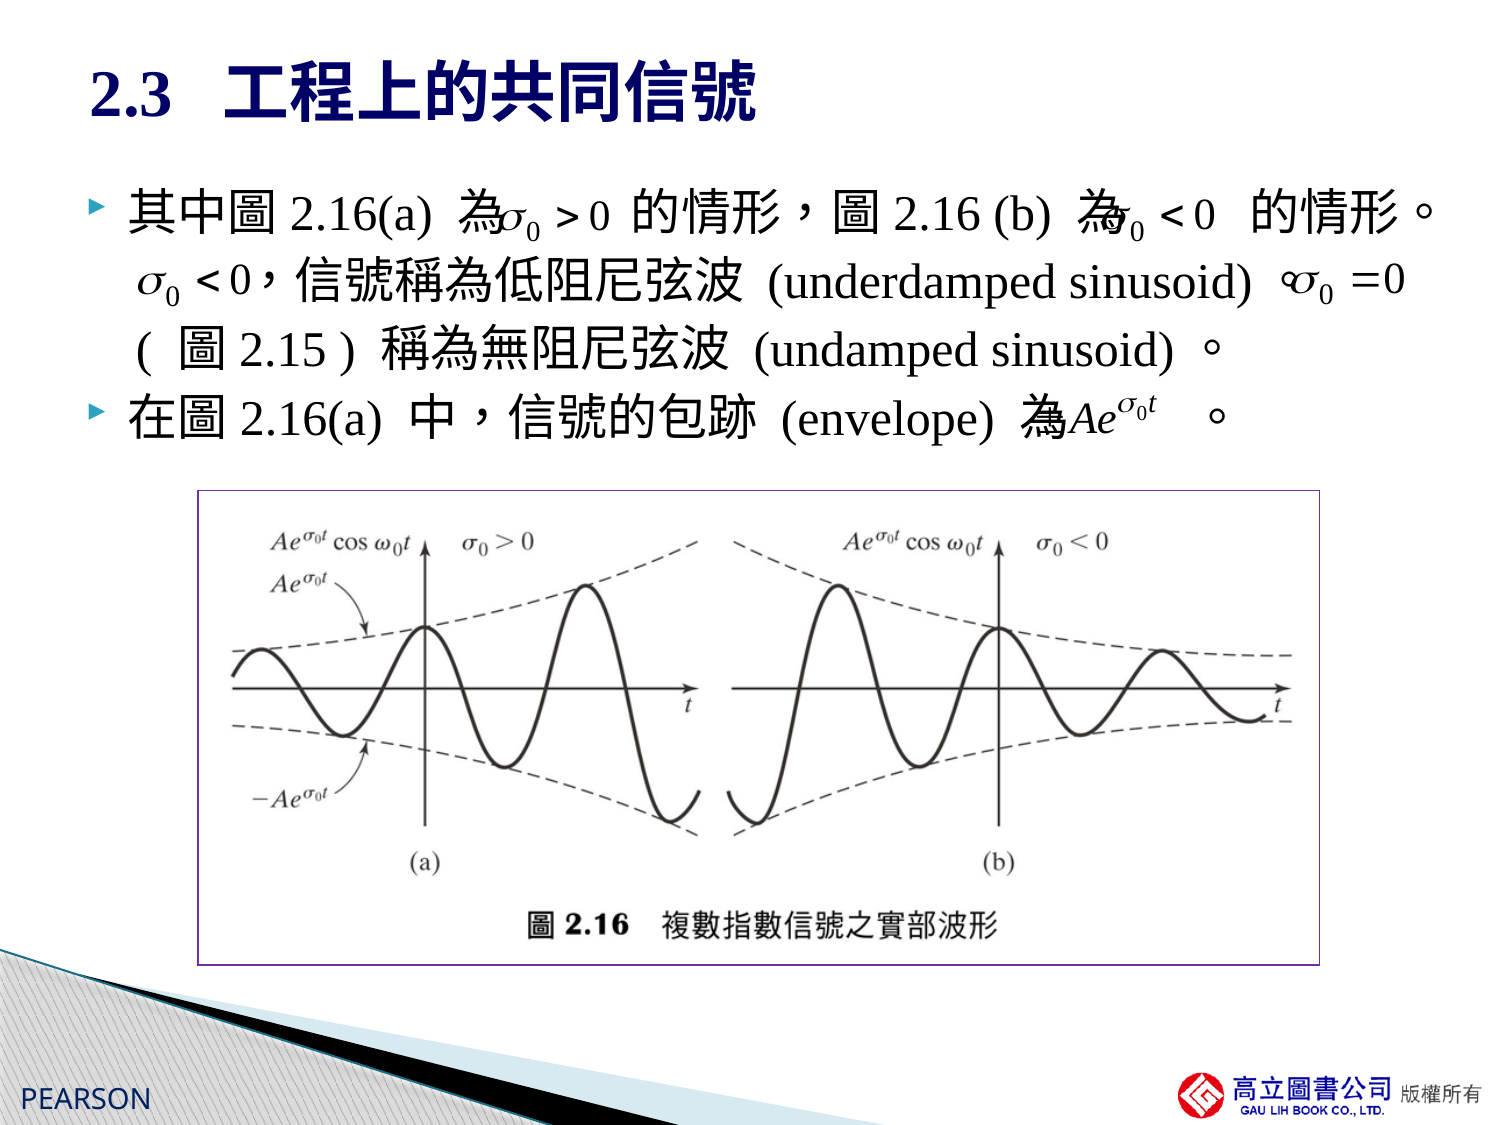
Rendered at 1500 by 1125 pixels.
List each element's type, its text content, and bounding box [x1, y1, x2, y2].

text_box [1089, 182, 1235, 252]
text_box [486, 184, 628, 251]
list 其中圖2.16(a) 為 的情形，圖2.16 (b) 為 的情形。 ，信號稱為低阻尼弦波 (underdamped sinusoid)。 ( 圖2.15 ) 稱為無阻尼弦波 (undamped sinusoid)。 在圖2.16(a) 中，信號的包跡 (envelope) 為 。 [53, 172, 1459, 1052]
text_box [129, 247, 262, 317]
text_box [1019, 377, 1170, 455]
picture [198, 490, 1319, 965]
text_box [1282, 246, 1424, 315]
title 2.3 工程上的共同信號 [75, 30, 1425, 149]
picture [1178, 1065, 1500, 1125]
